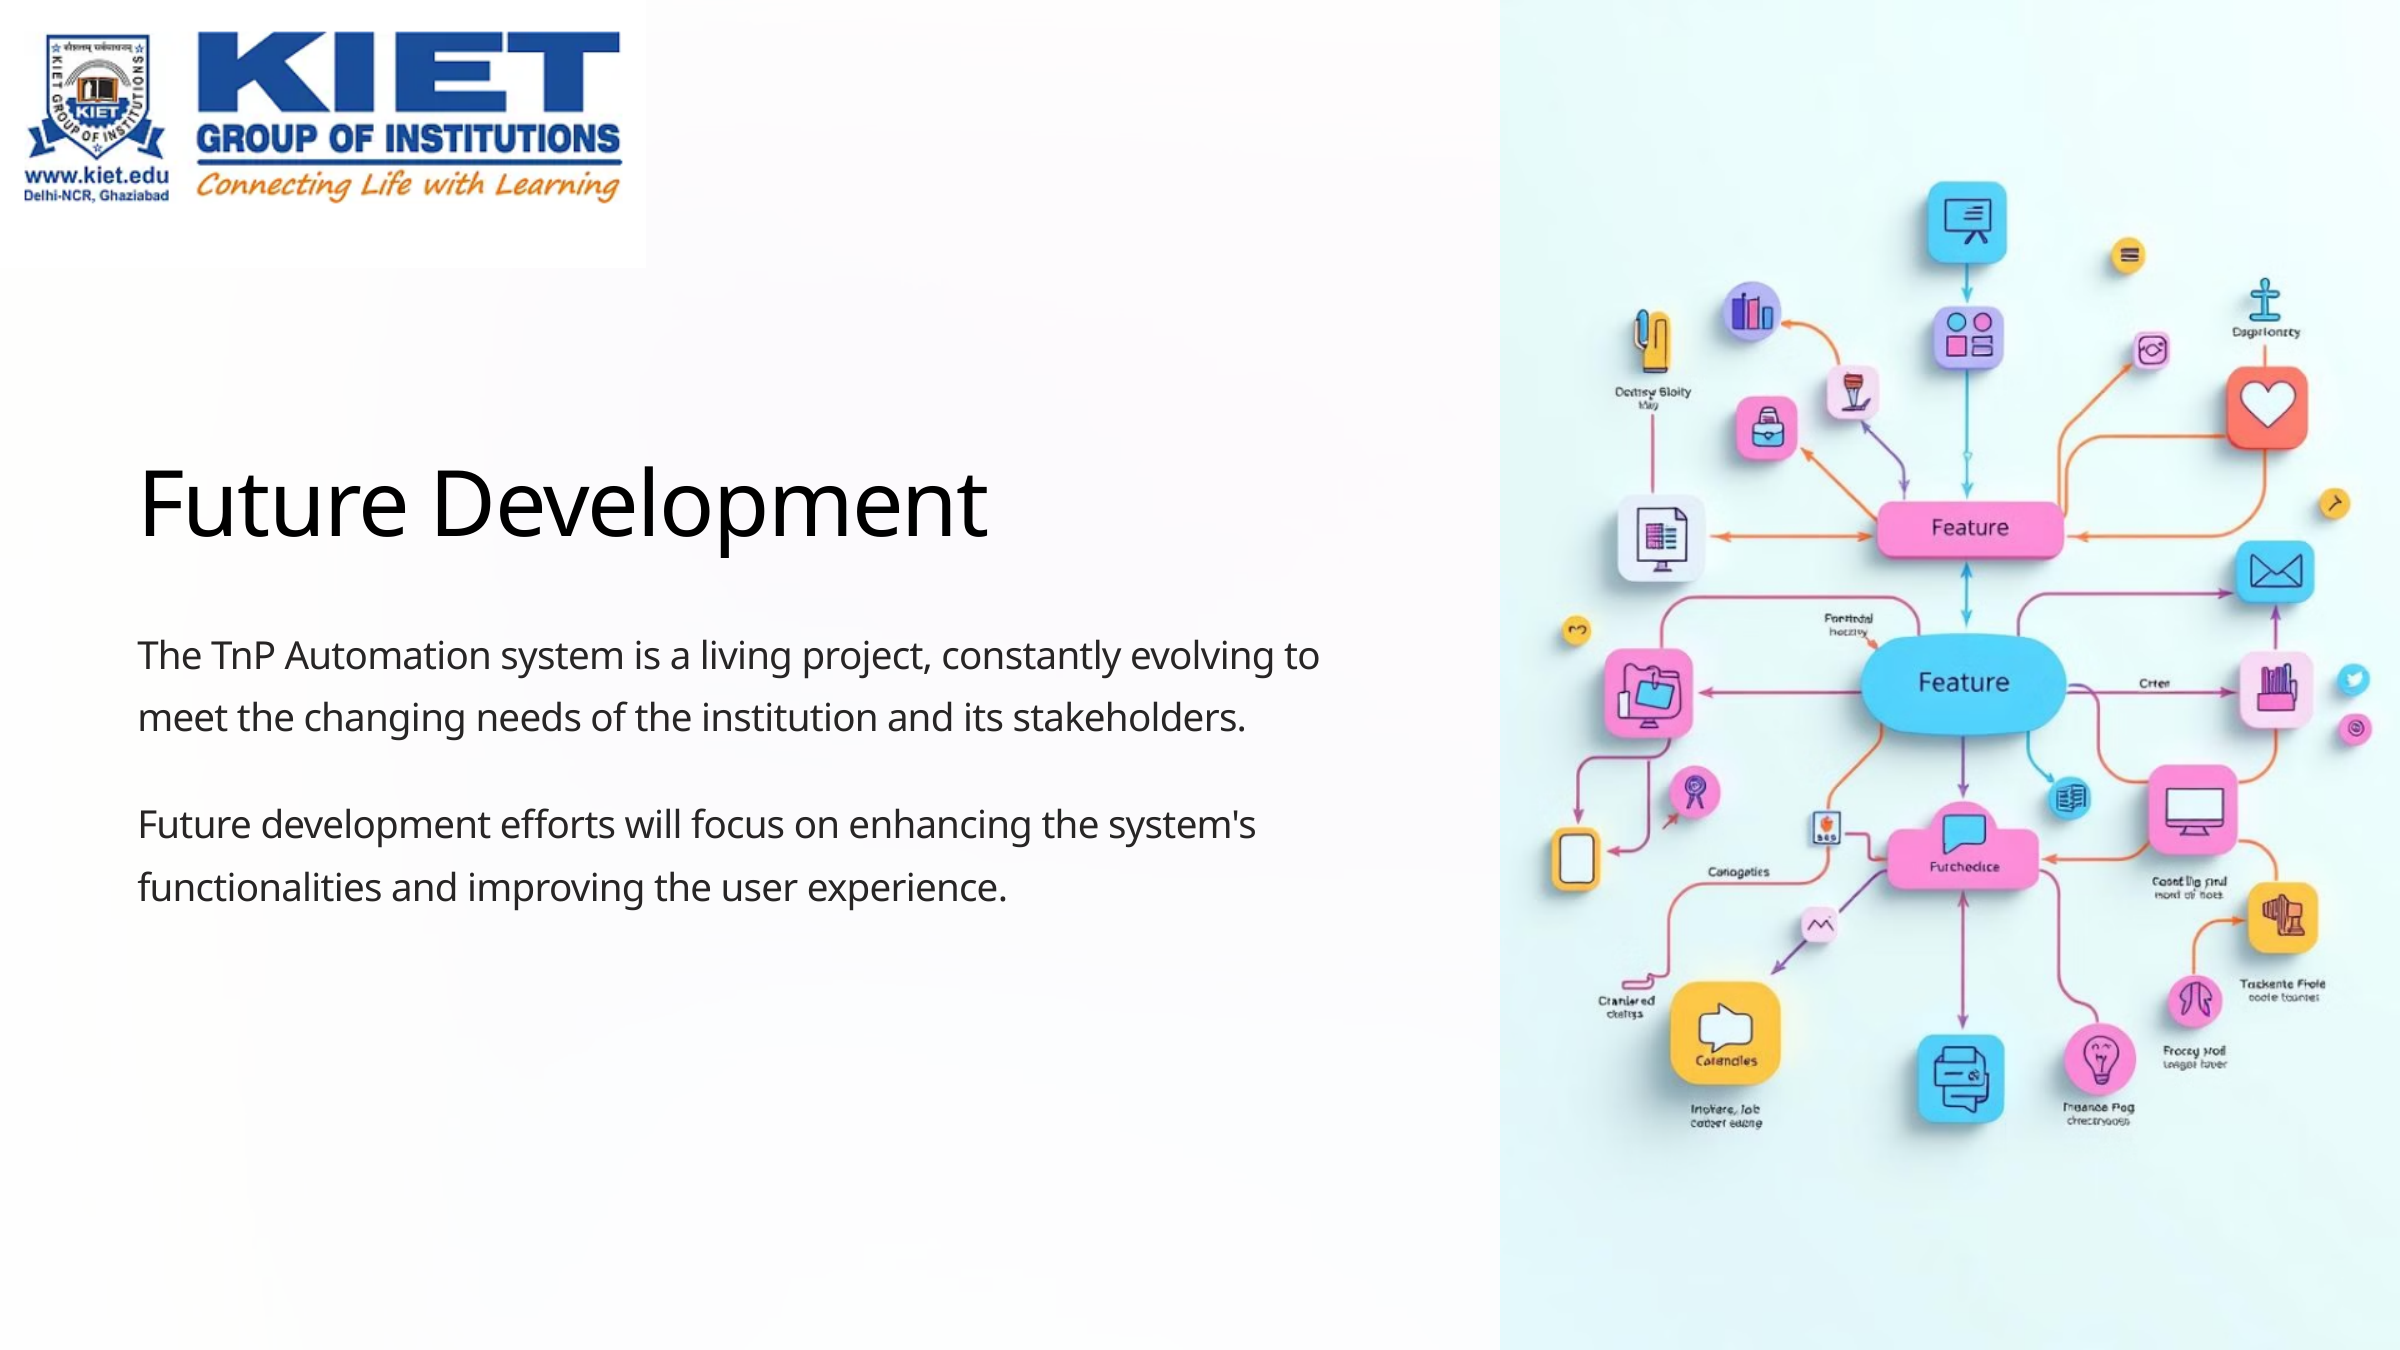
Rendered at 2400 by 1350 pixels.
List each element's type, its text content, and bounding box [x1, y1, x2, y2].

text_box Future Development [137, 440, 1062, 556]
picture [0, 0, 646, 268]
picture [1499, 0, 2400, 1350]
text_box The TnP Automation system is a living project, constantly evolving to meet the changing needs of the institution and its stakeholders. [137, 614, 1363, 740]
text_box Future development efforts will focus on enhancing the system's functionalities and improving the user experience. [137, 784, 1363, 910]
